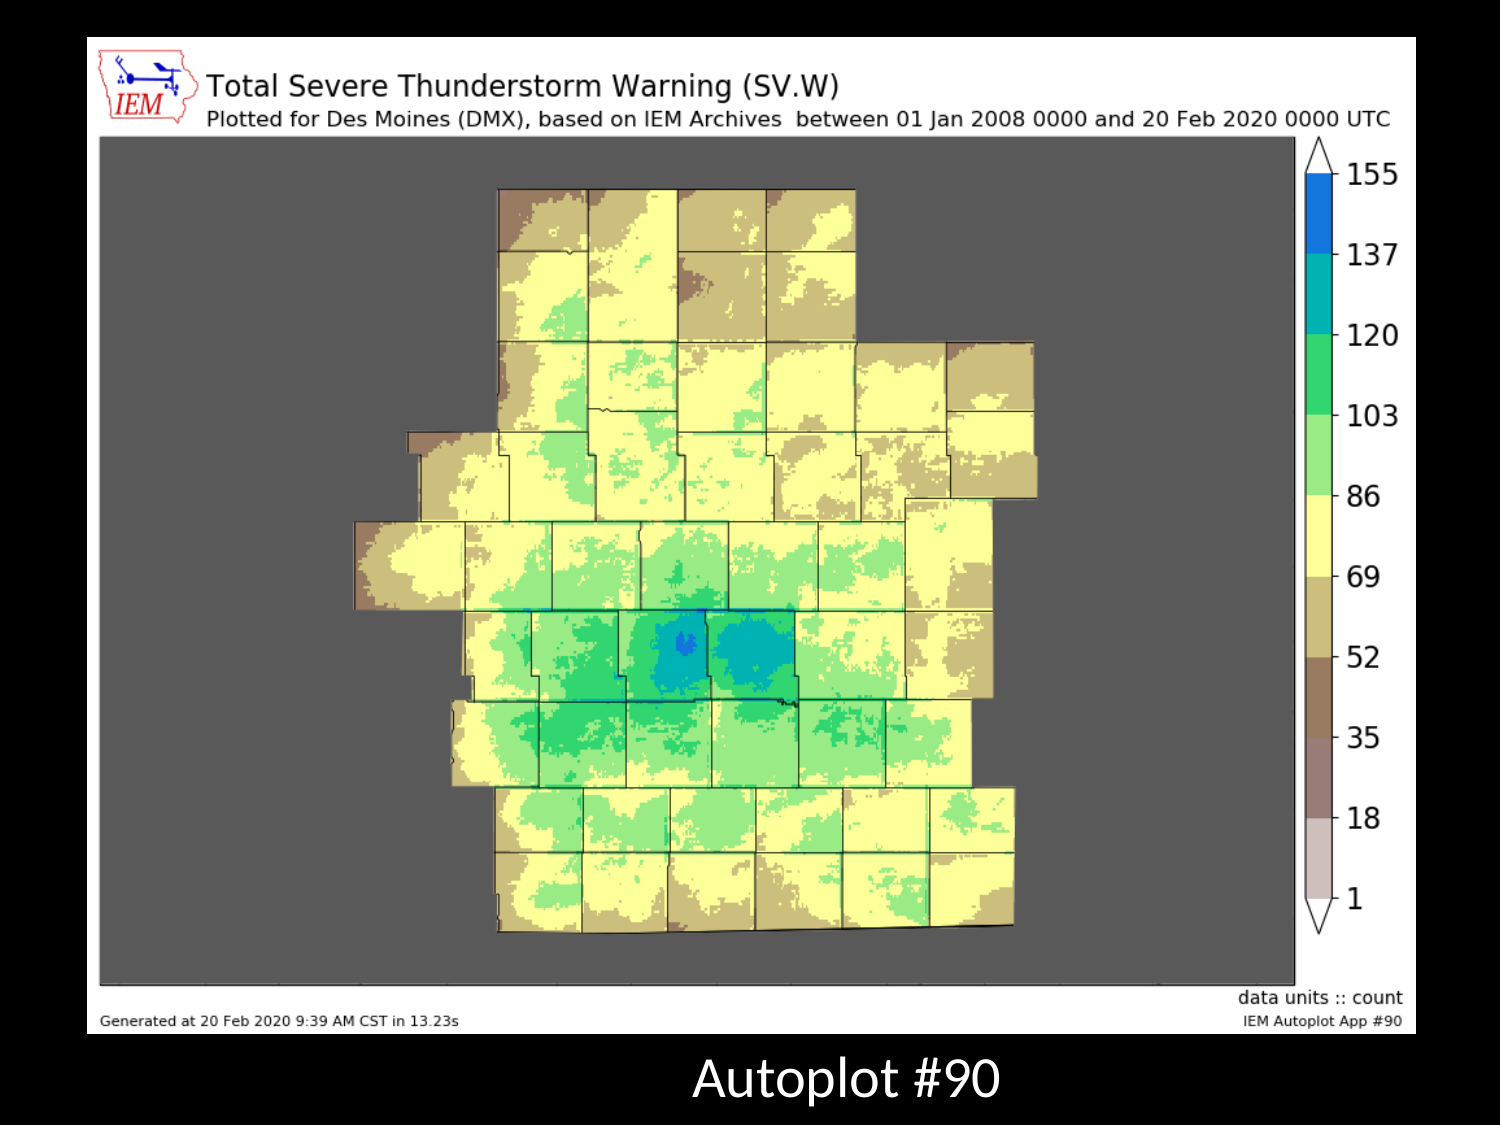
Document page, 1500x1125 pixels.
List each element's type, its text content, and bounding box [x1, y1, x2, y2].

text_box Autoplot #90 [677, 1042, 1017, 1117]
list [87, 37, 1417, 1034]
